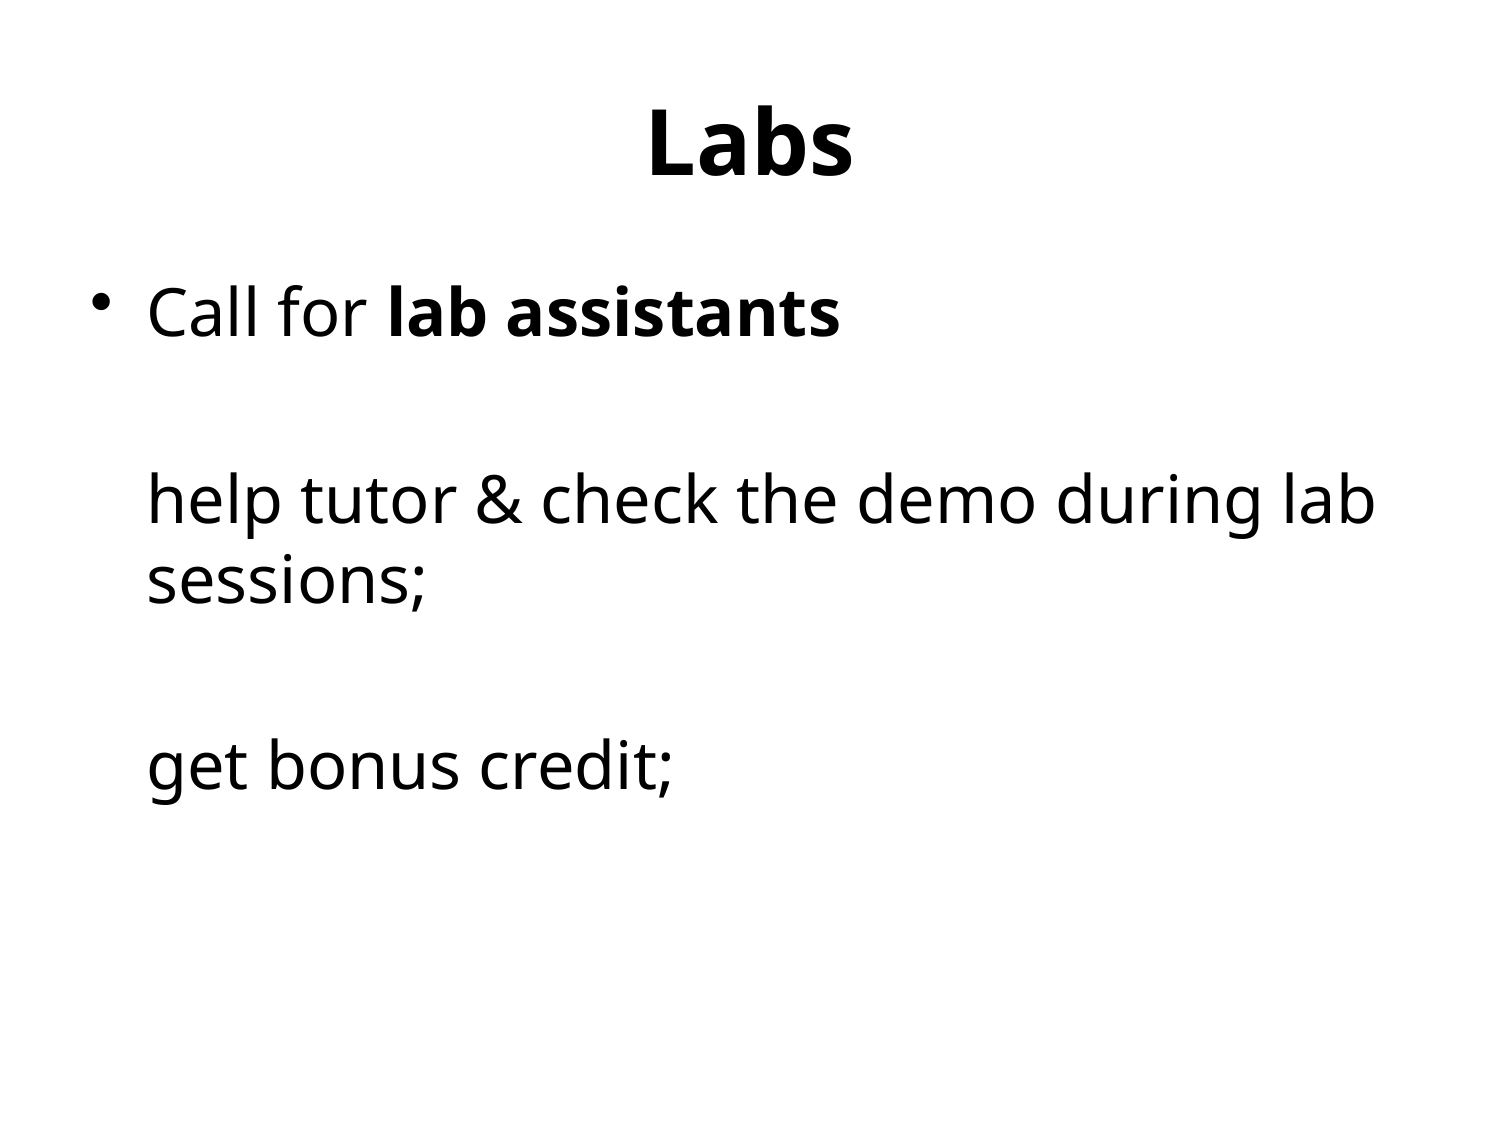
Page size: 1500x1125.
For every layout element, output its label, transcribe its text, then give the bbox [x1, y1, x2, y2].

list Call for lab assistants help tutor & check the demo during lab sessions; get bonus credit; [75, 262, 1425, 1005]
title Labs [75, 45, 1425, 233]
